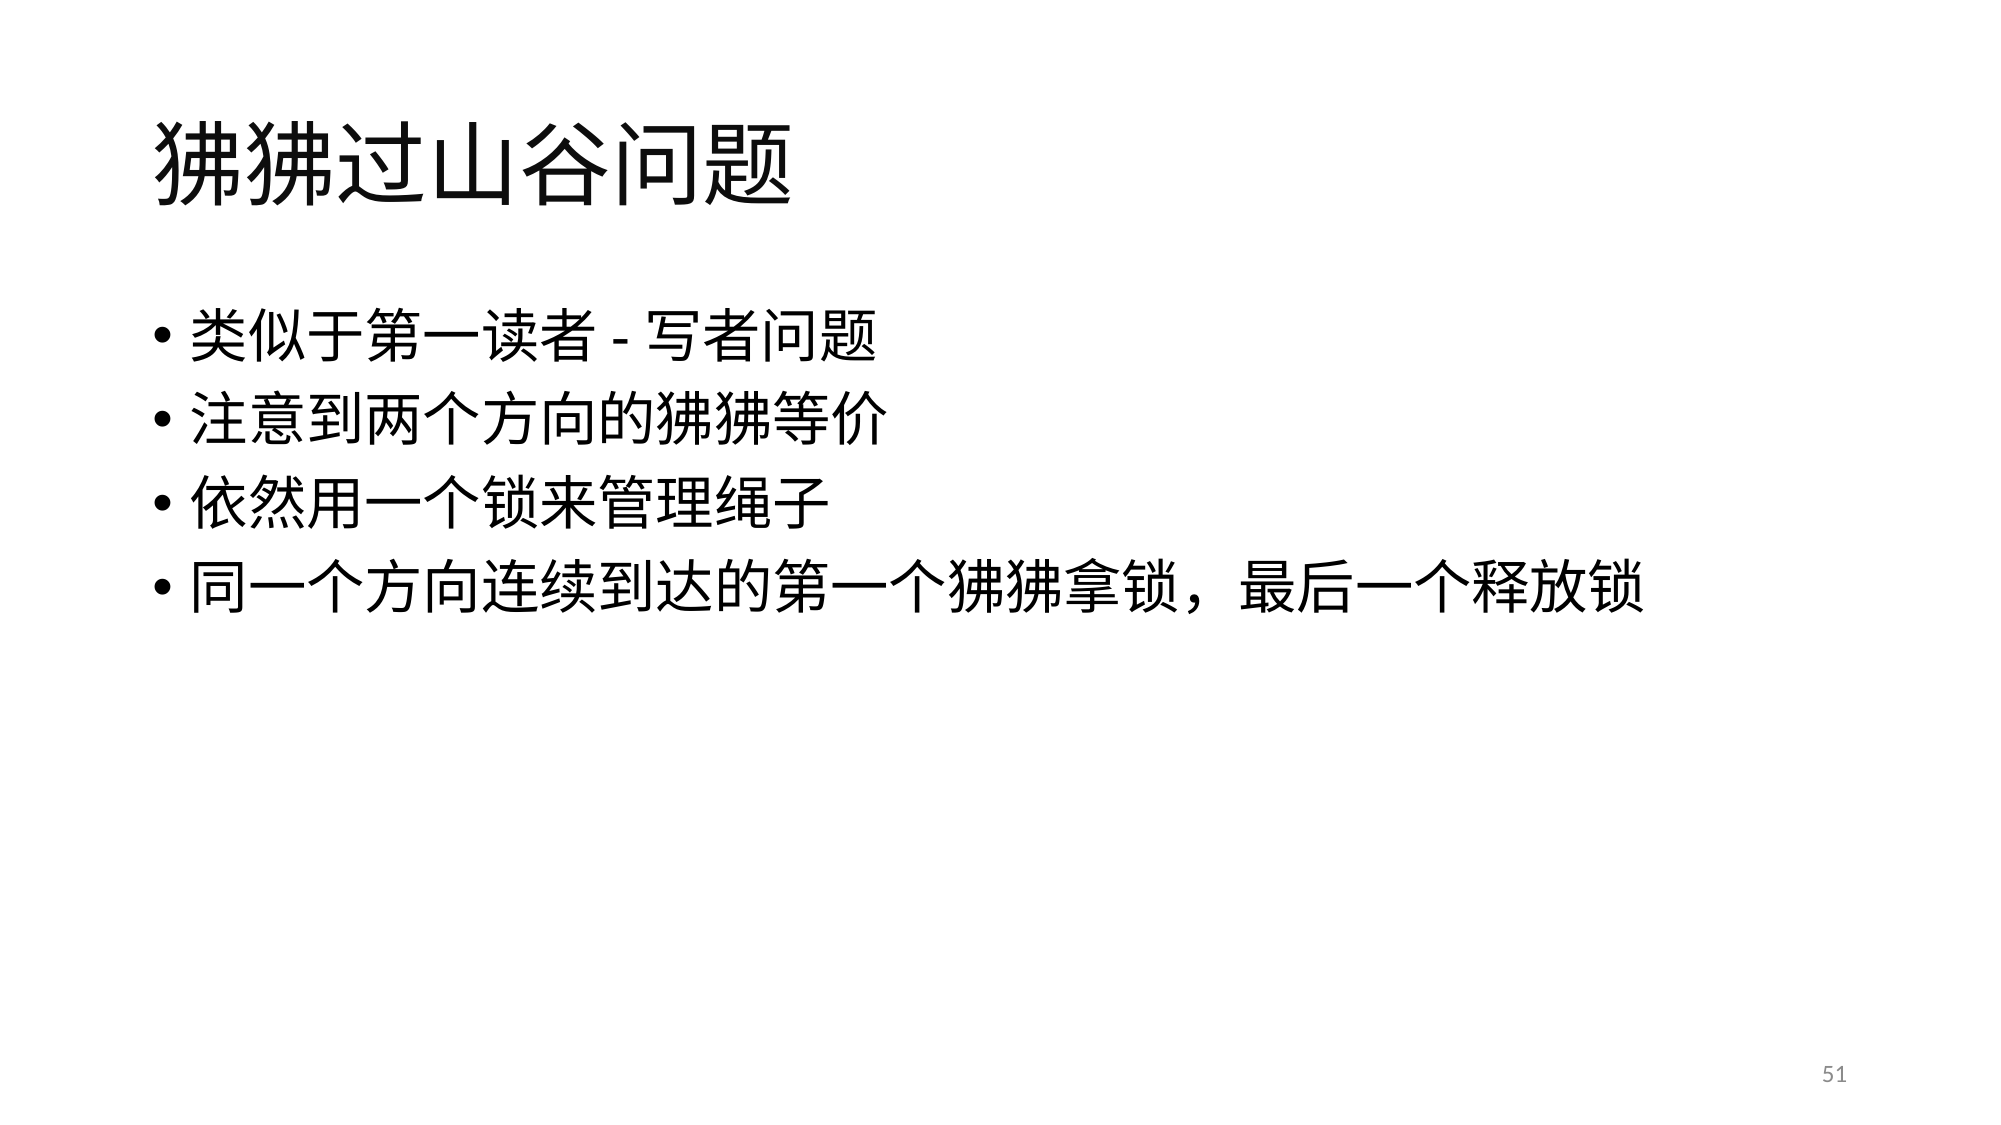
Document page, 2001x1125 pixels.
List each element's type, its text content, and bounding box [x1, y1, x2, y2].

slide_number 51 [1412, 1042, 1863, 1103]
title 狒狒过山谷问题 [137, 59, 1863, 278]
list 类似于第一读者-写者问题 注意到两个方向的狒狒等价 依然用一个锁来管理绳子 同一个方向连续到达的第一个狒狒拿锁，最后一个释放锁 [137, 299, 1863, 1014]
